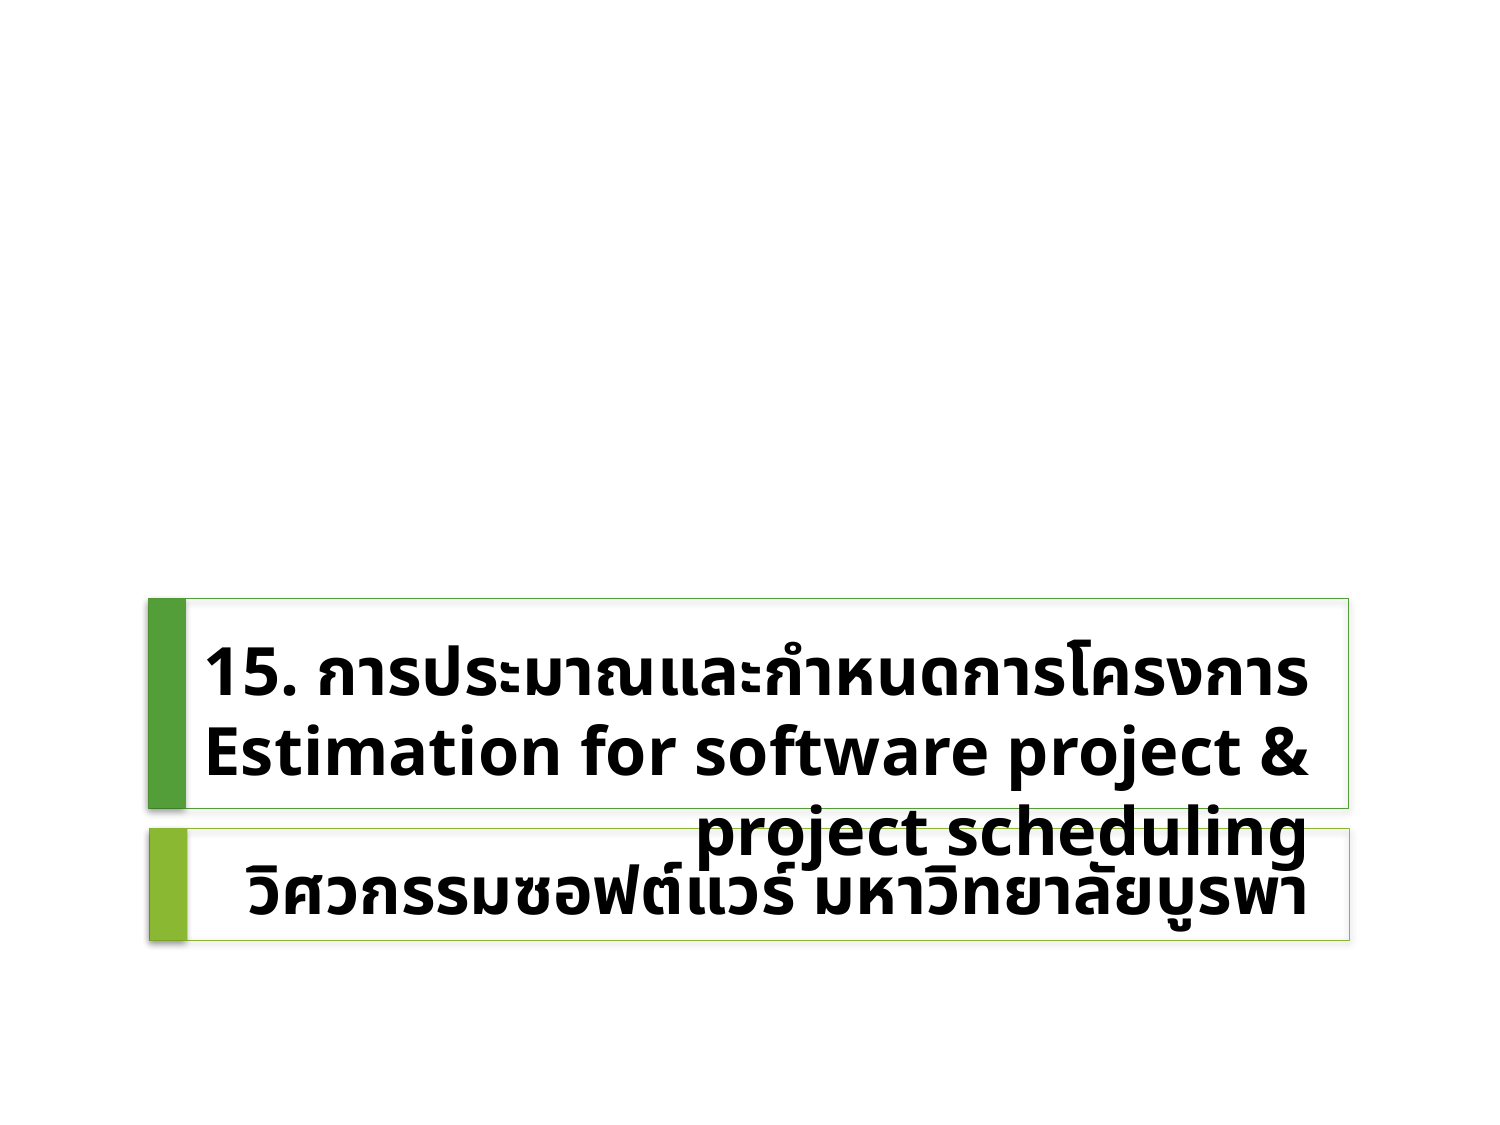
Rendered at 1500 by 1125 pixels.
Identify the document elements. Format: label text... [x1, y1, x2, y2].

title 15. การประมาณและกำหนดการโครงการ Estimation for software project & project scheduling [135, 621, 1325, 785]
subtitle วิศวกรรมซอฟต์แวร์ มหาวิทยาลัยบูรพา [200, 840, 1325, 929]
